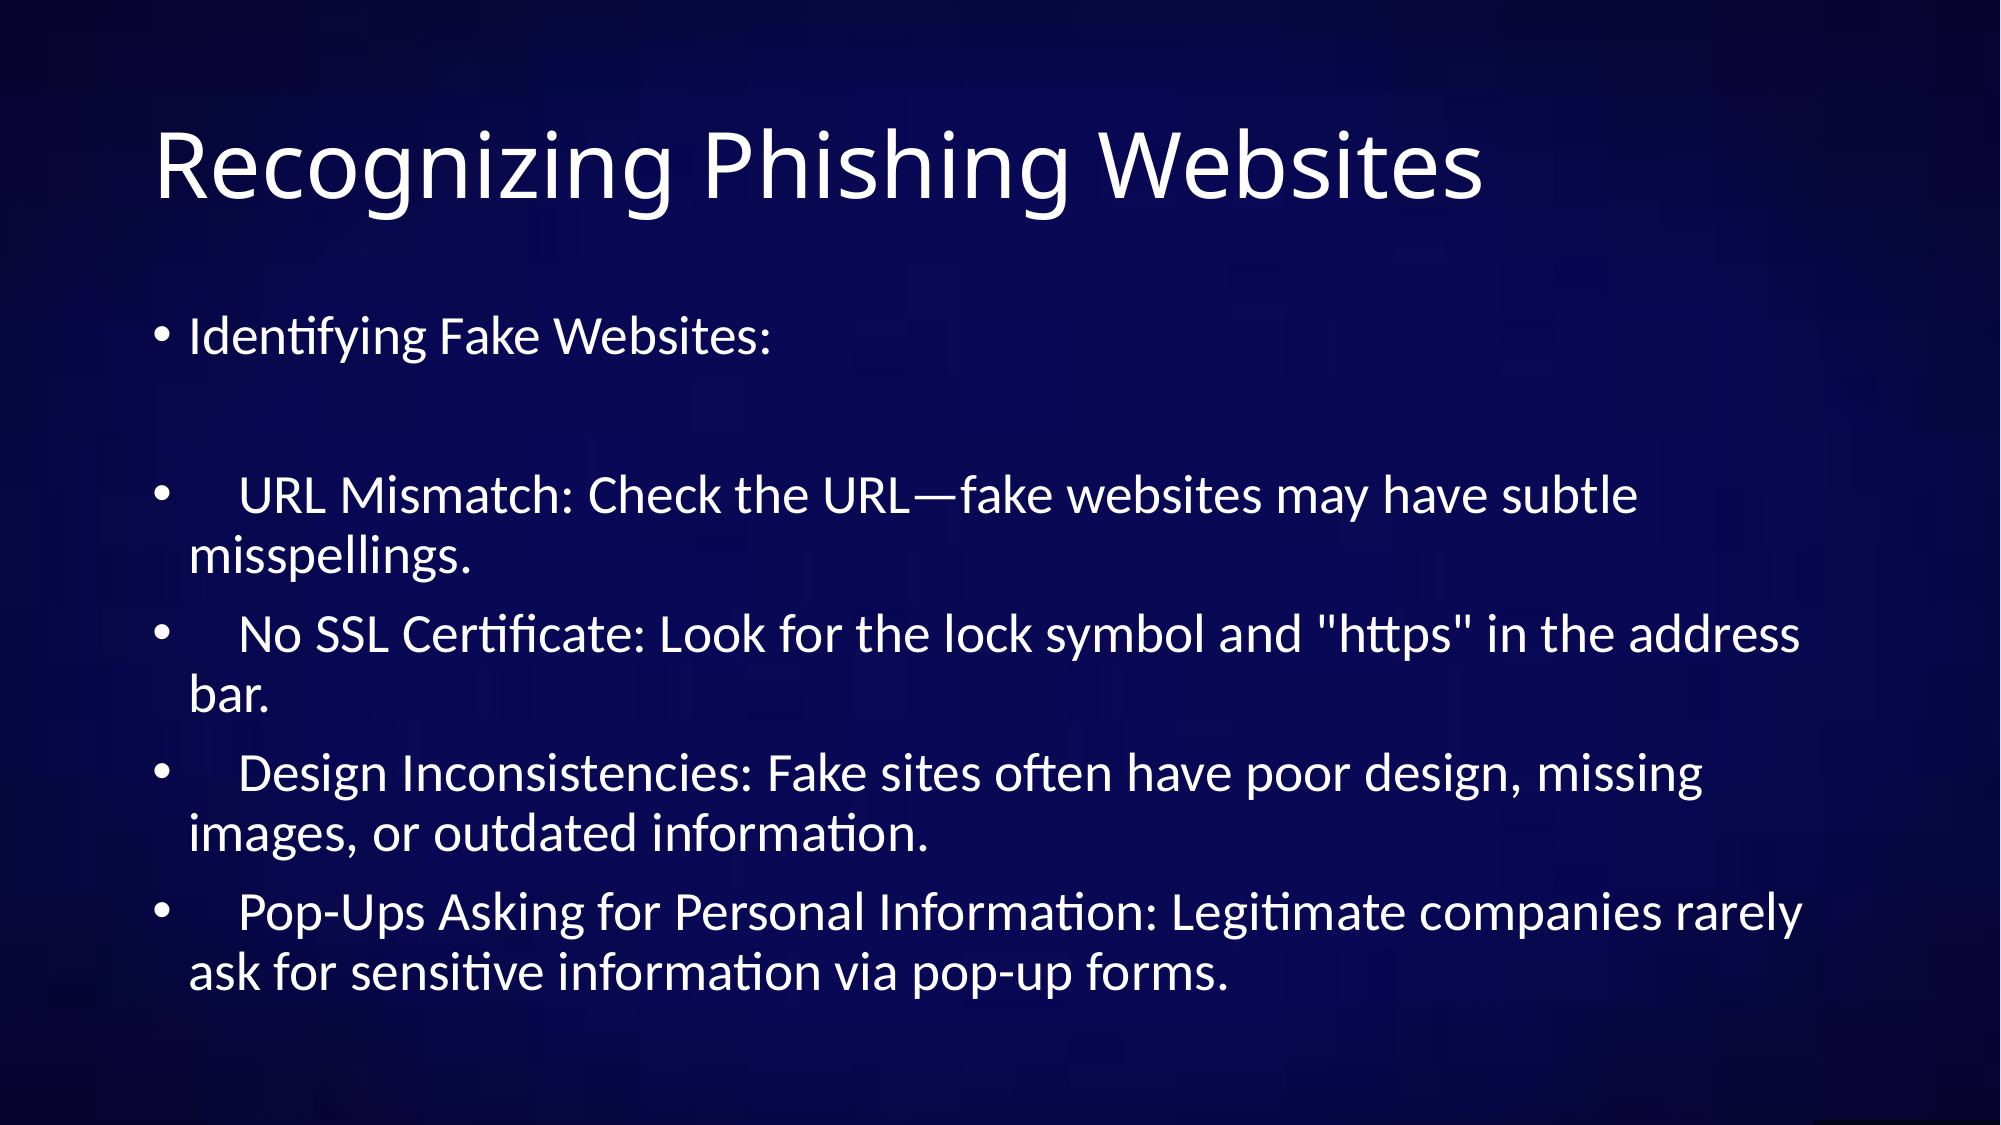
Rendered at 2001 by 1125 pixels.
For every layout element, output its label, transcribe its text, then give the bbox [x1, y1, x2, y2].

list Identifying Fake Websites: URL Mismatch: Check the URL—fake websites may have subtle misspellings. No SSL Certificate: Look for the lock symbol and "https" in the address bar. Design Inconsistencies: Fake sites often have poor design, missing images, or outdated information. Pop-Ups Asking for Personal Information: Legitimate companies rarely ask for sensitive information via pop-up forms. [137, 299, 1863, 1014]
title Recognizing Phishing Websites [137, 59, 1863, 278]
picture [0, 0, 2001, 1125]
